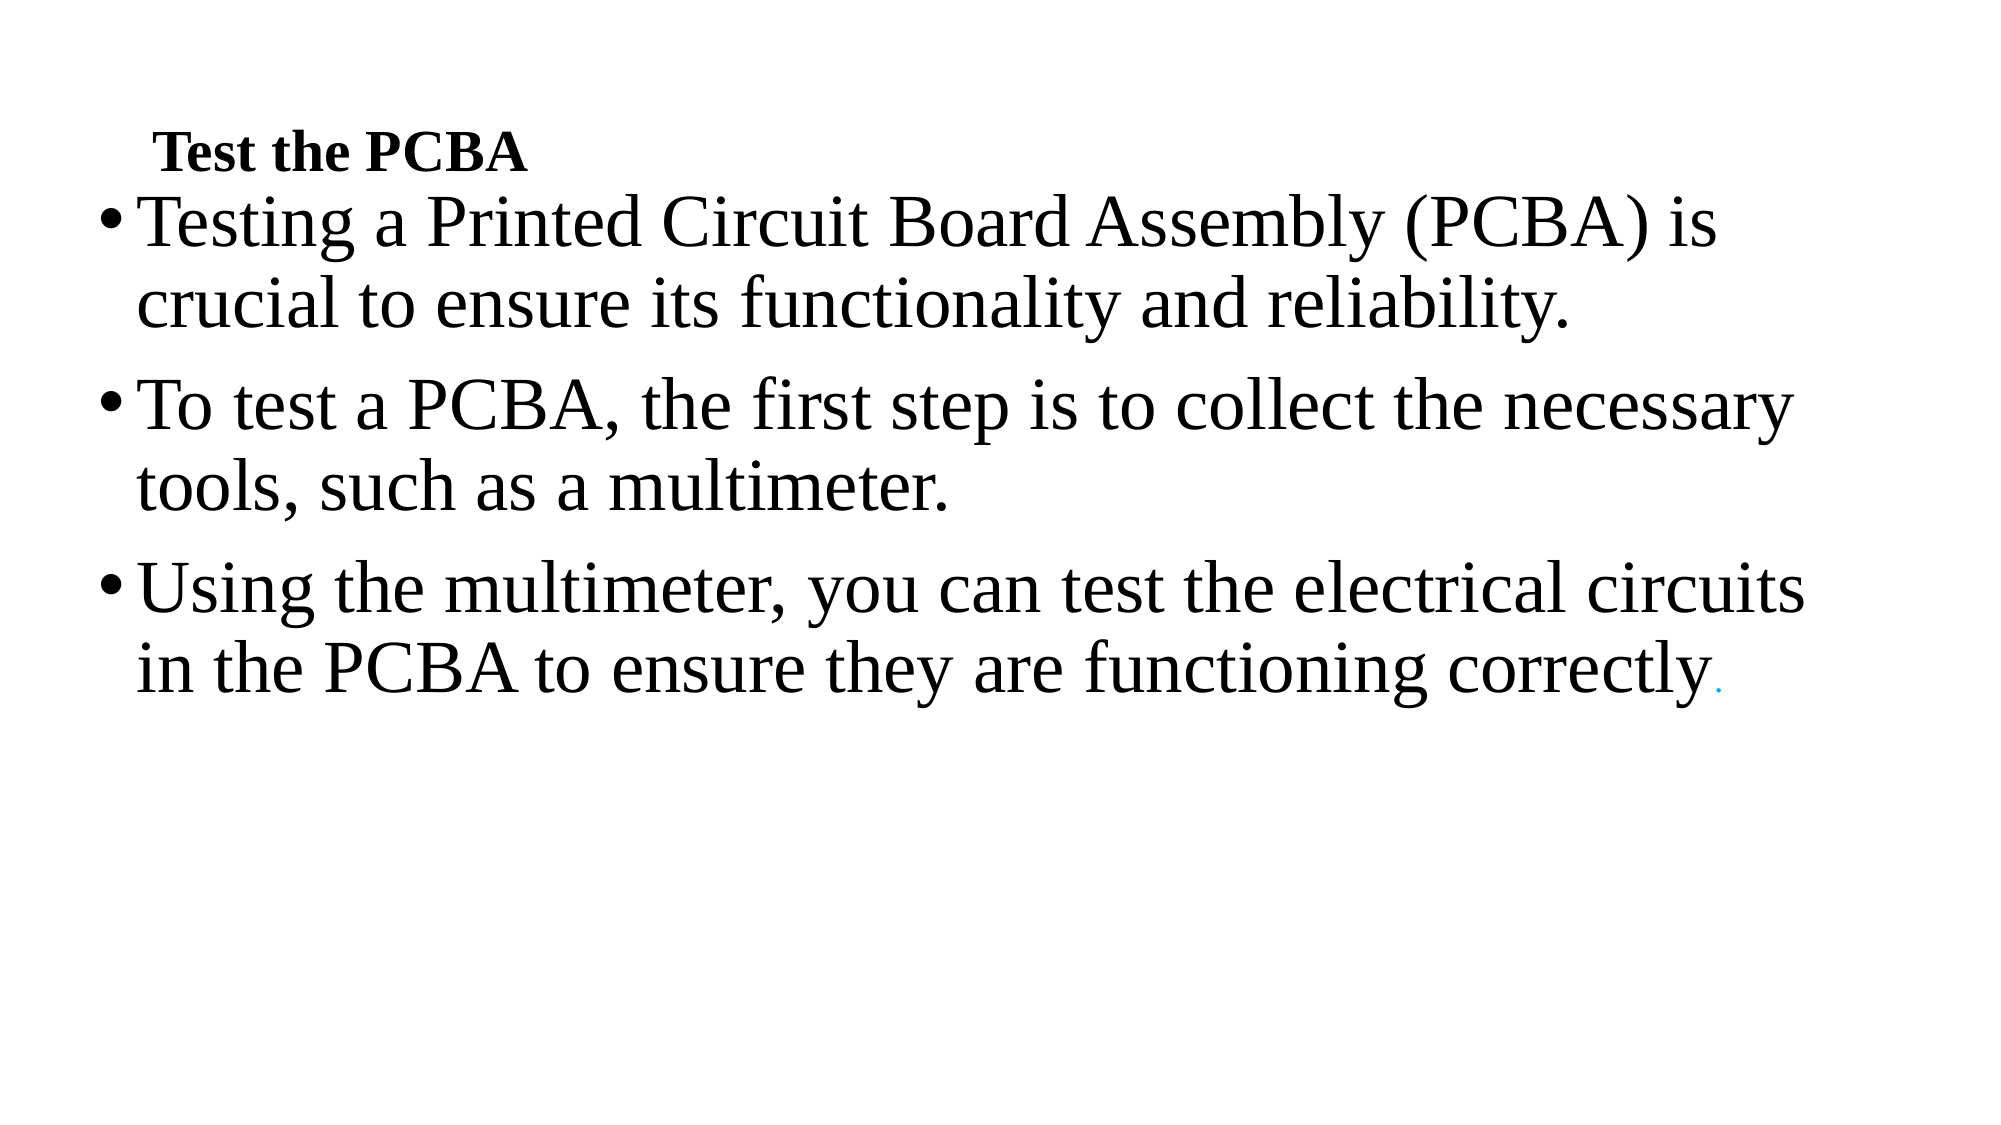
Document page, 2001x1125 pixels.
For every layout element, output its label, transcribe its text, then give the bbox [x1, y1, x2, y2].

list Testing a Printed Circuit Board Assembly (PCBA) is crucial to ensure its functionality and reliability. To test a PCBA, the first step is to collect the necessary tools, such as a multimeter. Using the multimeter, you can test the electrical circuits in the PCBA to ensure they are functioning correctly. [83, 174, 1863, 1014]
title Test the PCBA [137, 59, 1863, 174]
